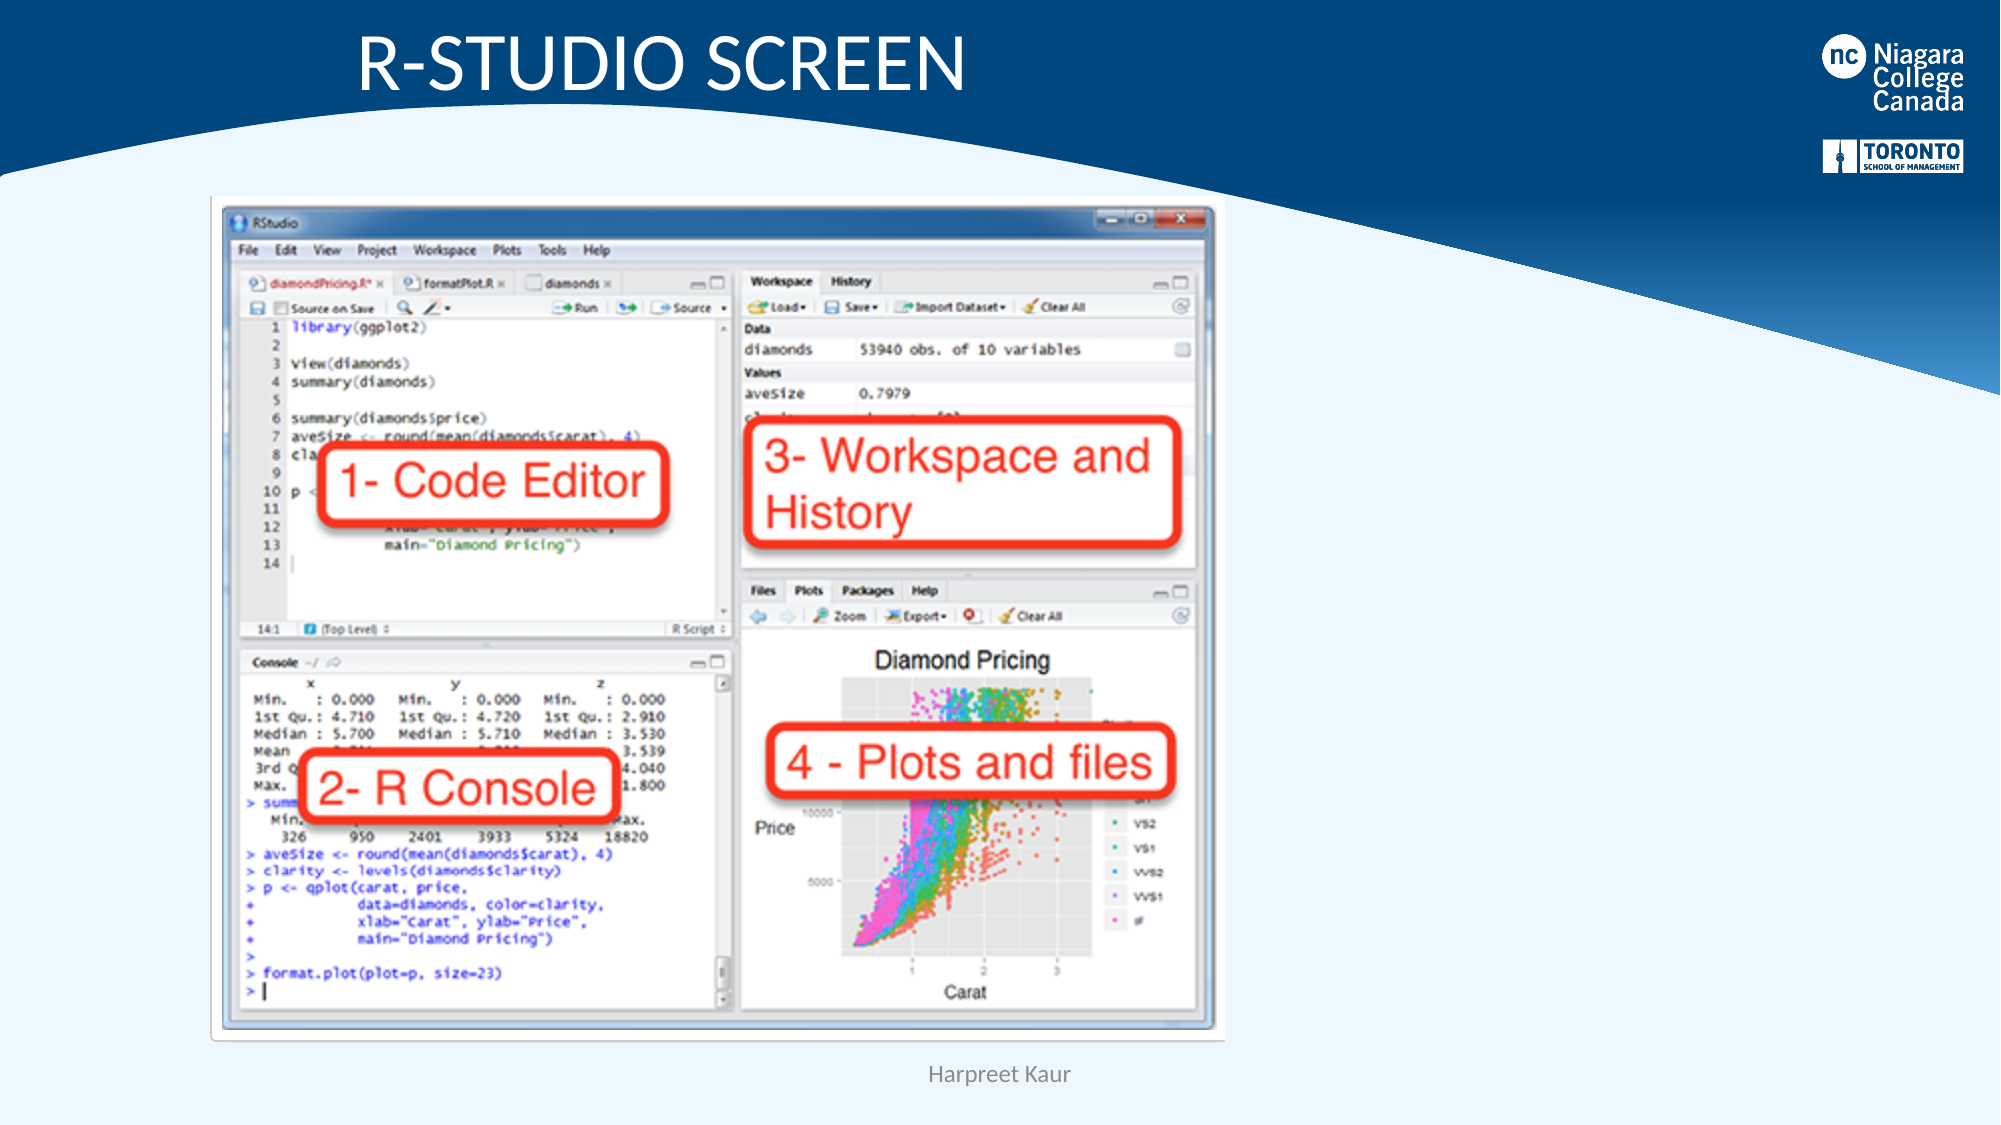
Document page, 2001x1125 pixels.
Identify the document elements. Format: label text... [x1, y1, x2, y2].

text_box R-STUDIO SCREEN [92, 0, 1232, 108]
text_box [0, 0, 439, 179]
picture [1821, 34, 1964, 173]
text_box [662, 0, 2000, 396]
footer Harpreet Kaur [662, 1042, 1338, 1103]
picture [209, 196, 1225, 1043]
